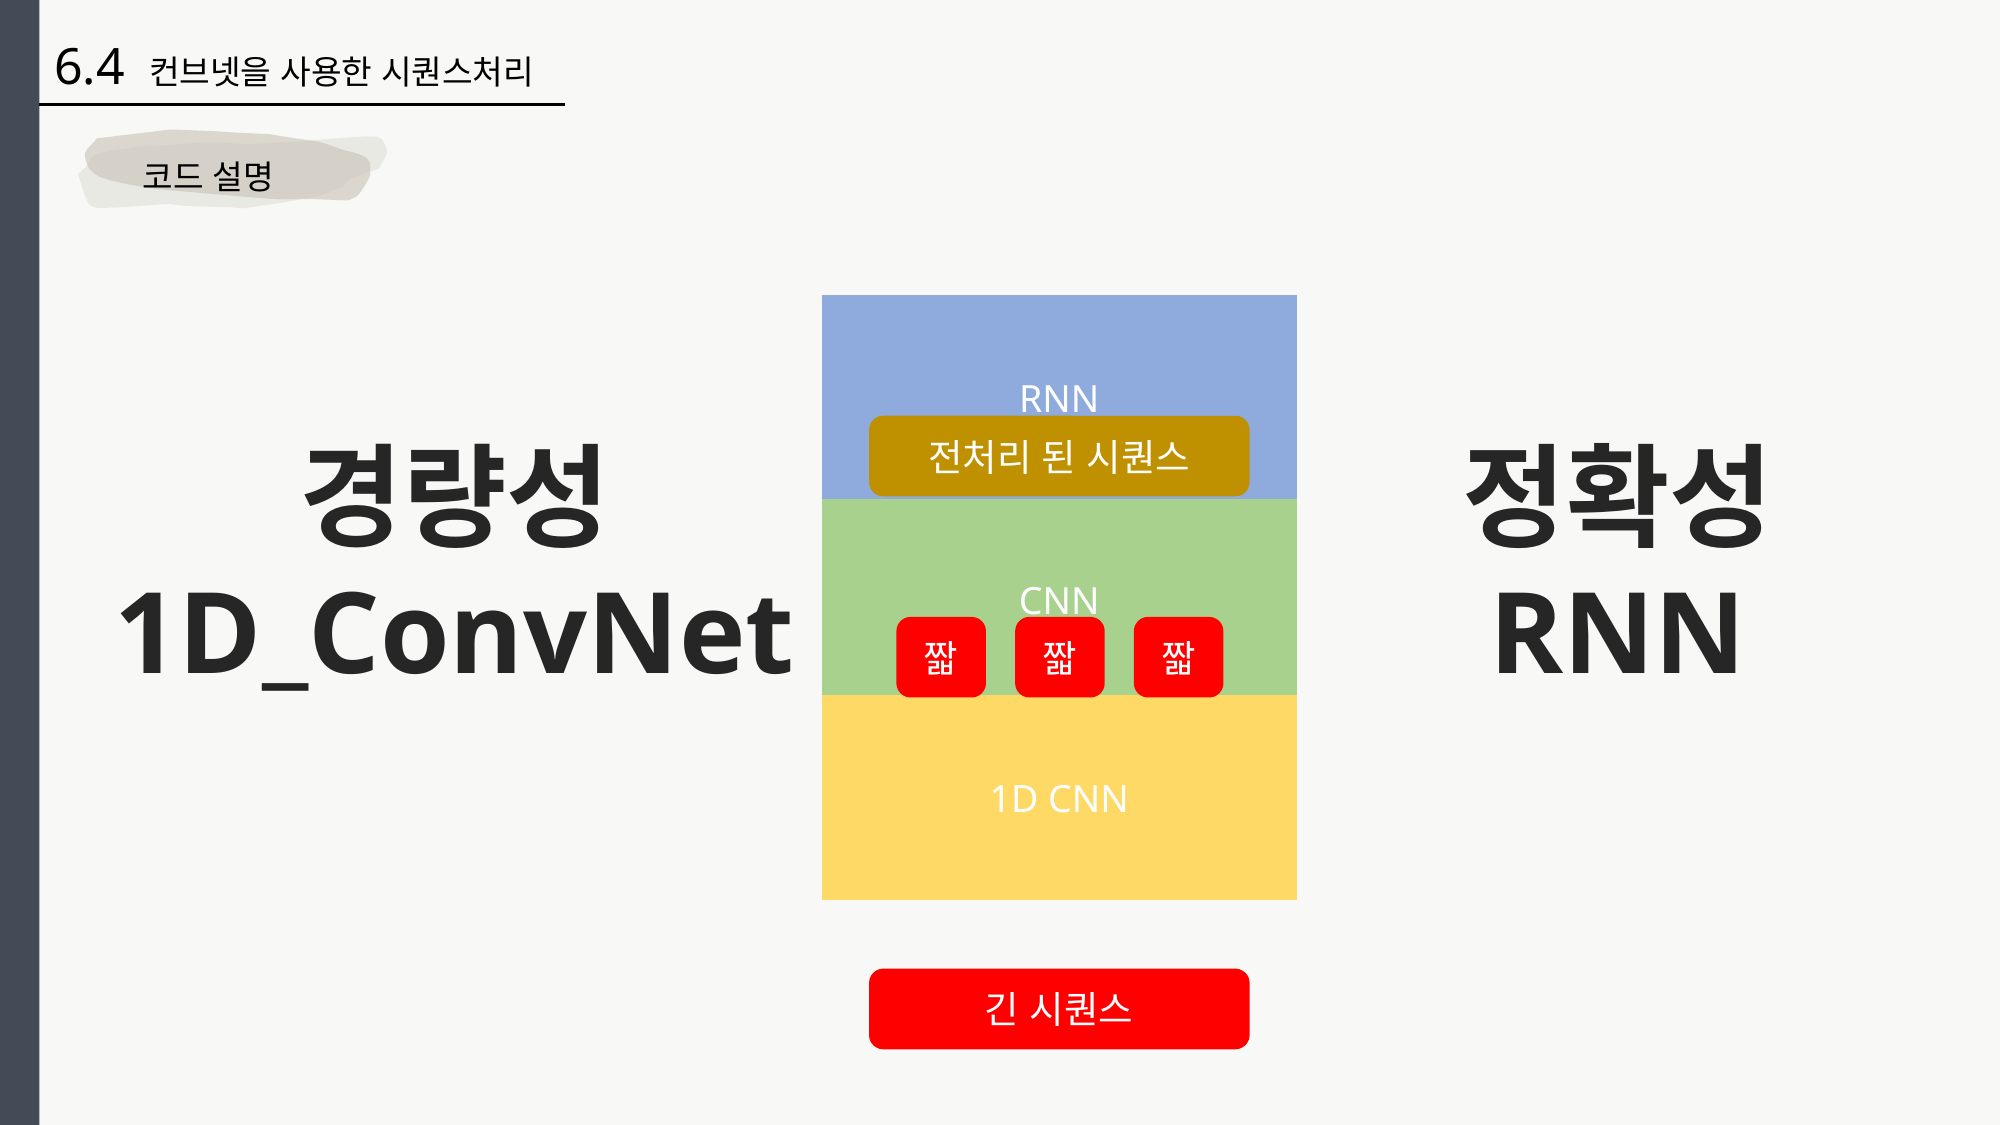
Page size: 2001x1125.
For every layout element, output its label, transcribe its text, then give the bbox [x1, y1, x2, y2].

text_box 전처리 된 시퀀스 [869, 415, 1250, 497]
text_box 1D CNN [822, 695, 1297, 900]
text_box 정확성 RNN [1447, 418, 1789, 704]
text_box 6.4 컨브넷을 사용한 시퀀스처리 [39, 27, 585, 142]
text_box 긴 시퀀스 [869, 968, 1250, 1050]
text_box CNN [822, 499, 1297, 695]
text_box 짧 [1133, 616, 1224, 698]
text_box [0, 0, 40, 1125]
text_box RNN [822, 295, 1297, 499]
text_box 짧 [896, 616, 986, 698]
text_box 경량성 1D_ConvNet [99, 418, 810, 704]
text_box 짧 [1015, 616, 1105, 698]
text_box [78, 129, 455, 210]
